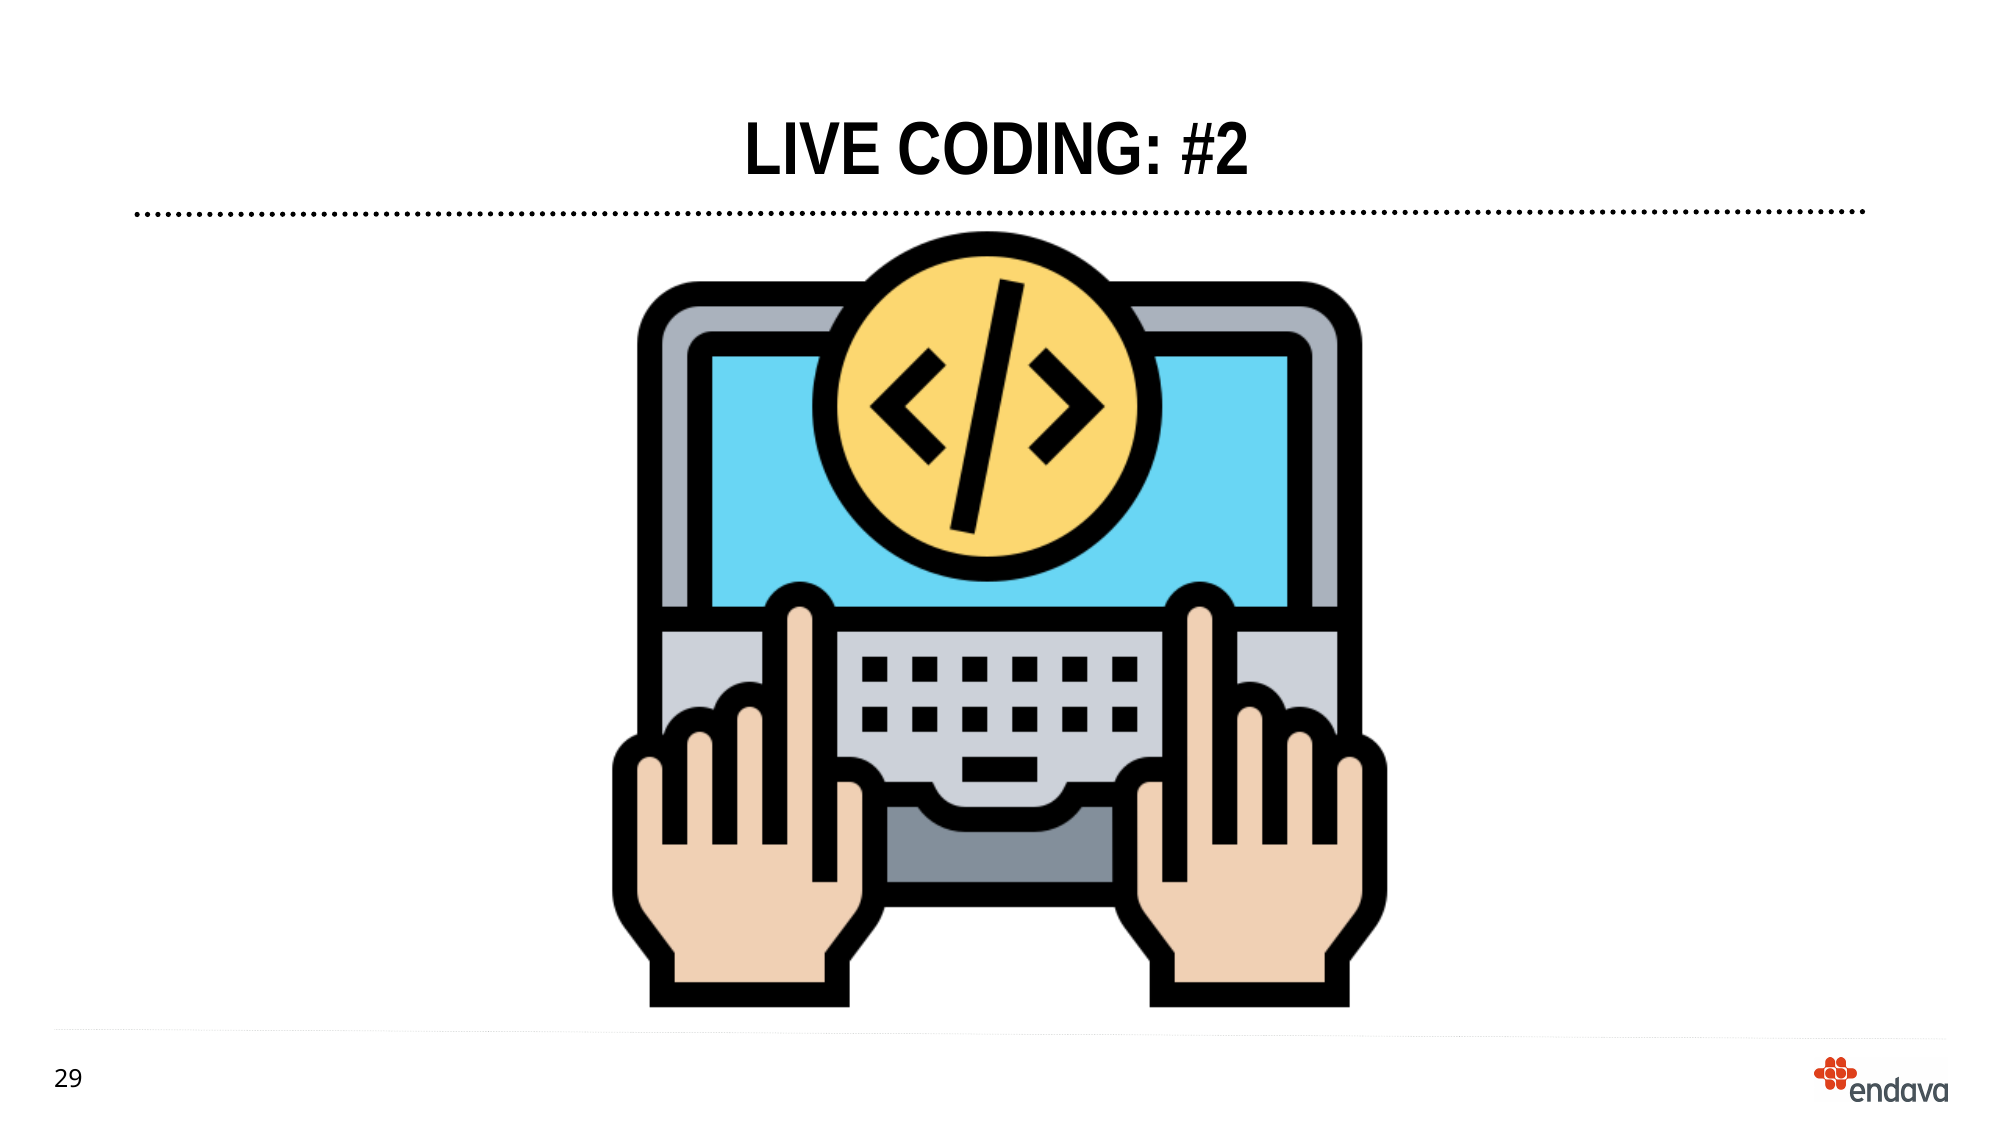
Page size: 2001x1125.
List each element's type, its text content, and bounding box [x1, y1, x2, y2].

title Live coding: #2 [198, 26, 1812, 195]
picture [1814, 1057, 1948, 1102]
picture [600, 219, 1400, 1020]
